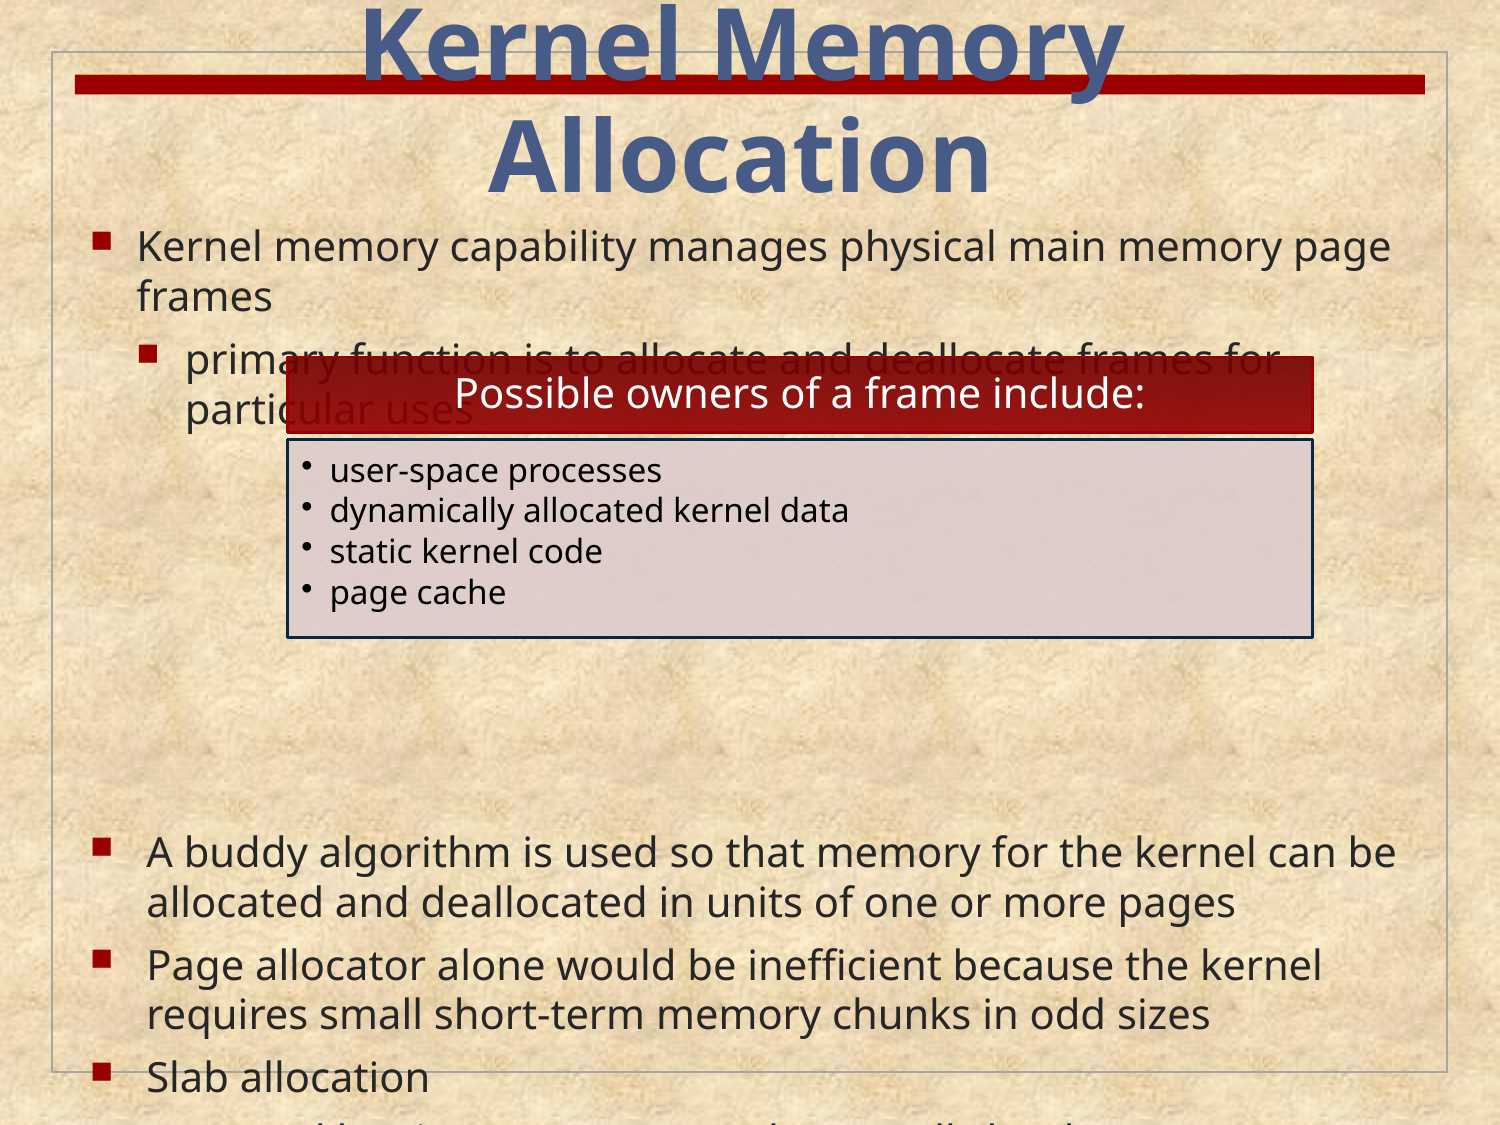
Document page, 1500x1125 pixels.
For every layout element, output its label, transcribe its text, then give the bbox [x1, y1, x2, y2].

title Kernel Memory Allocation [99, 0, 1384, 213]
picture [1384, 53, 1446, 212]
picture [0, 0, 1500, 1125]
picture [53, 53, 1446, 1071]
list Kernel memory capability manages physical main memory page frames primary function is to allocate and deallocate frames for particular uses A buddy algorithm is used so that memory for the kernel can be allocated and deallocated in units of one or more pages Page allocator alone would be inefficient because the kernel requires small short-term memory chunks in odd sizes Slab allocation used by Linux to accommodate small chunks [75, 212, 1450, 1050]
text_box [286, 349, 1314, 639]
